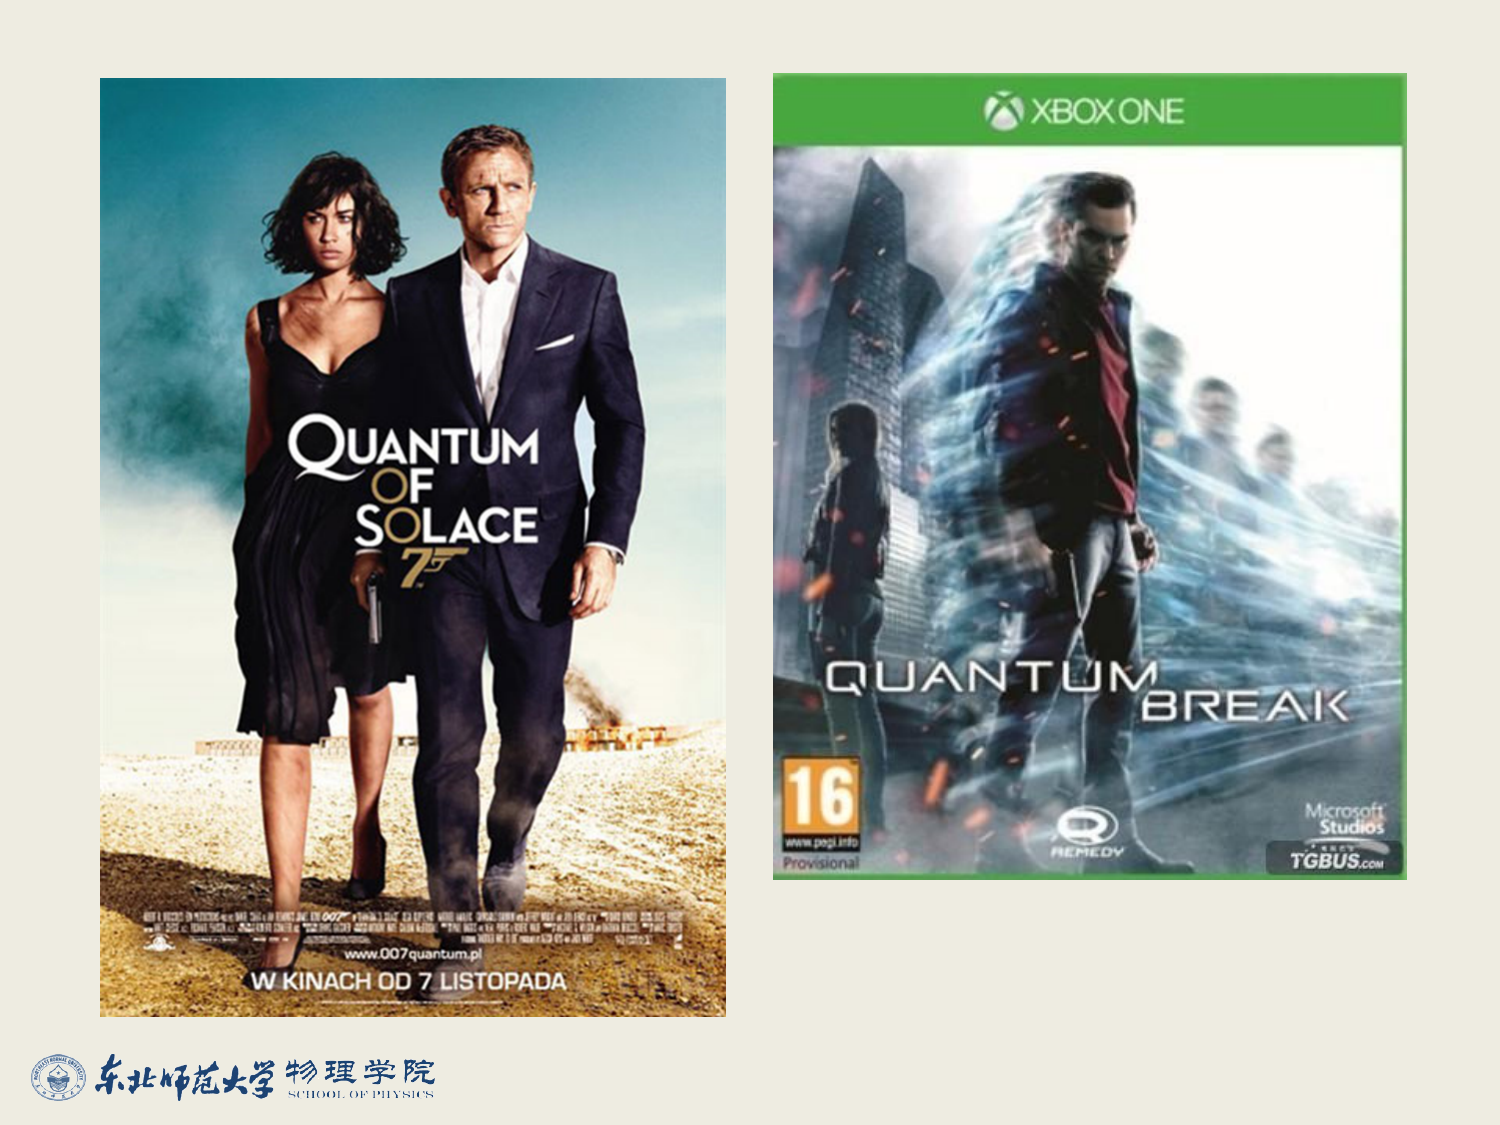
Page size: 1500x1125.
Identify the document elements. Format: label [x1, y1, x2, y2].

picture [773, 72, 1407, 880]
picture [100, 77, 726, 1017]
picture [20, 1054, 440, 1101]
